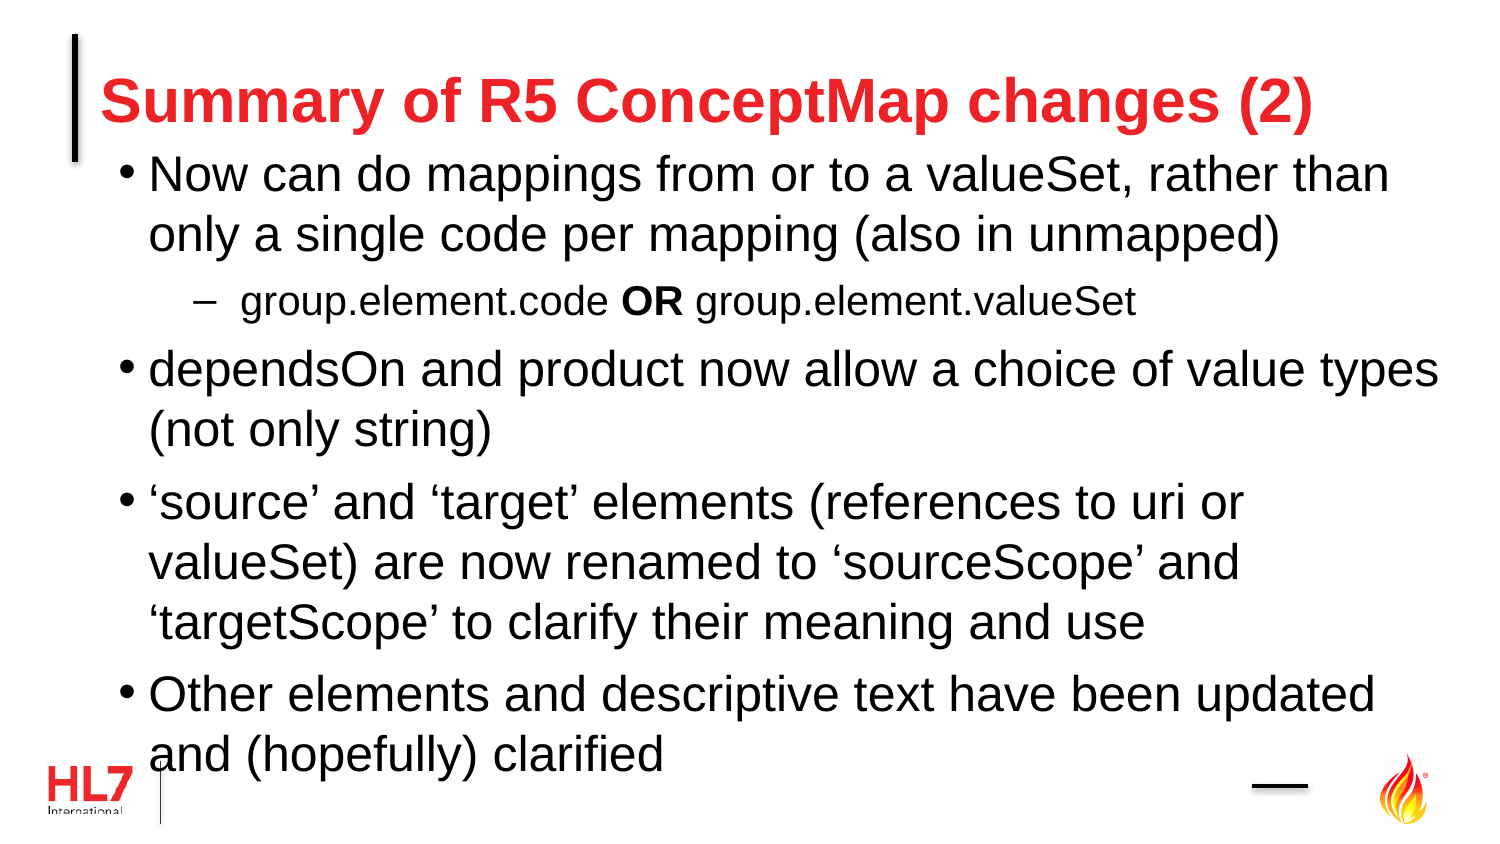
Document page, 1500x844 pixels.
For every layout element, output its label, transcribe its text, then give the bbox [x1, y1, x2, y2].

title Summary of R5 ConceptMap changes (2) [100, 33, 1451, 163]
picture [1380, 753, 1428, 824]
list Now can do mappings from or to a valueSet, rather than only a single code per mapping (also in unmapped) group.element.code OR group.element.valueSet dependsOn and product now allow a choice of value types (not only string) ‘source’ and ‘target’ elements (references to uri or valueSet) are now renamed to ‘sourceScope’ and ‘targetScope’ to clarify their meaning and use Other elements and descriptive text have been updated and (hopefully) clarified [118, 141, 1469, 623]
